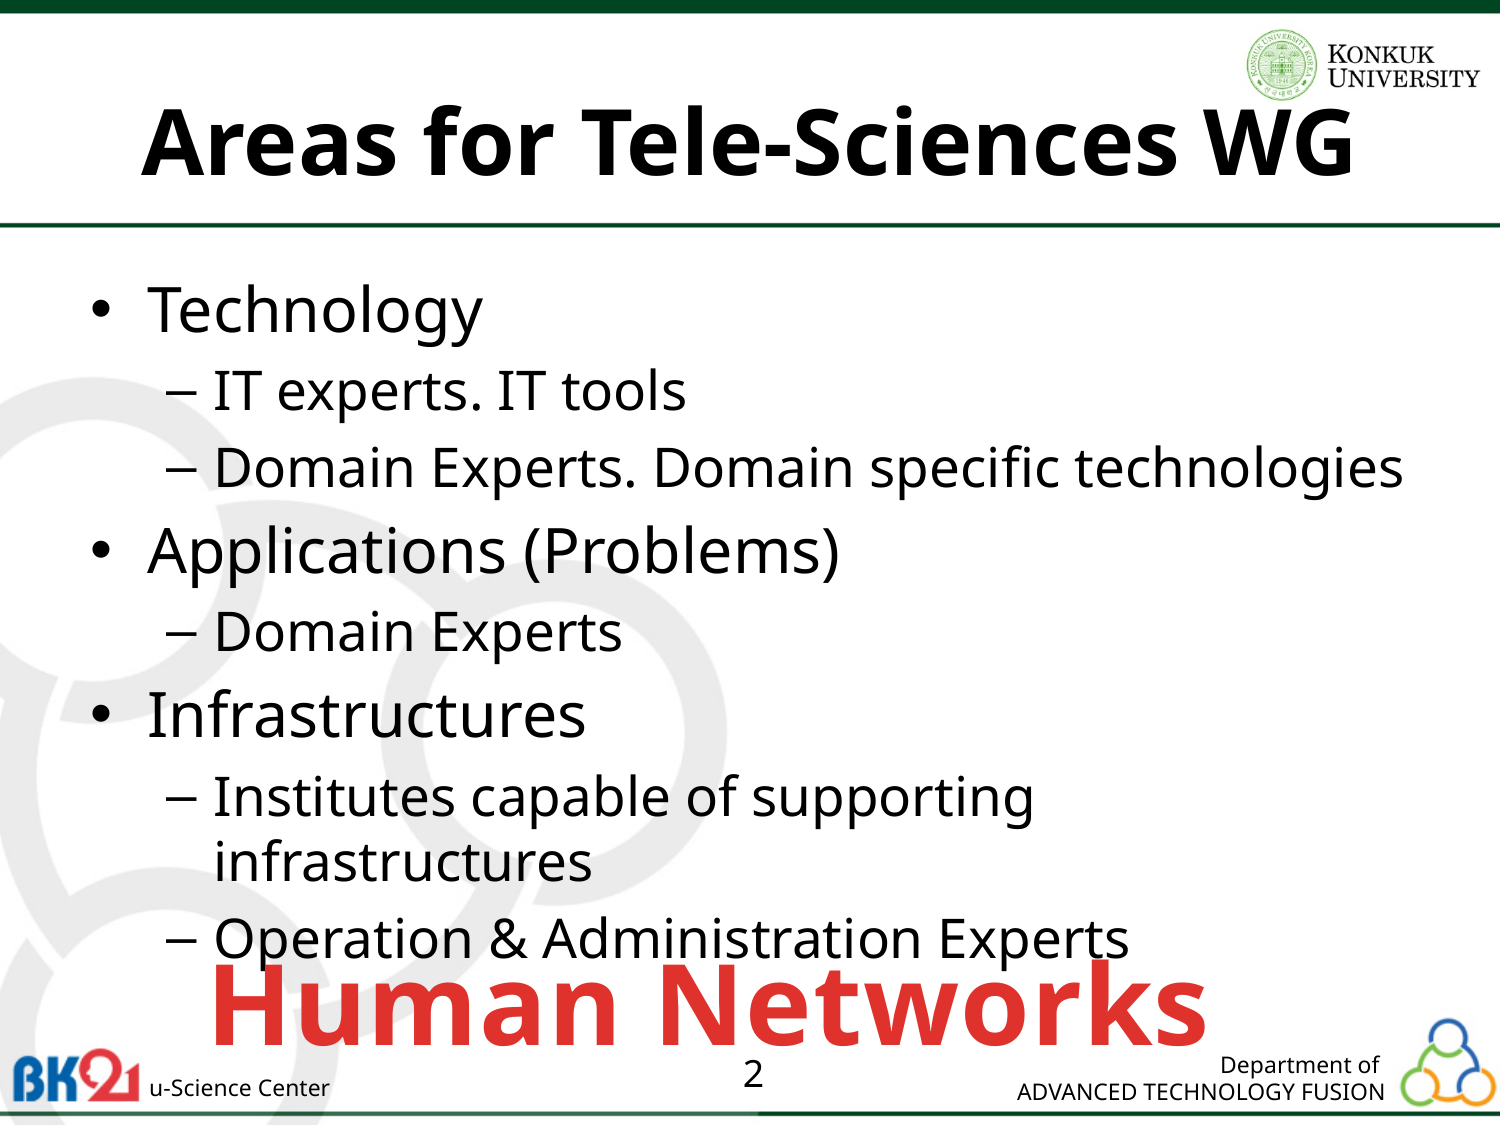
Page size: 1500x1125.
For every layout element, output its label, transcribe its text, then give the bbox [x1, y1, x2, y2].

text_box Human Networks [190, 925, 1226, 1076]
list Technology IT experts. IT tools Domain Experts. Domain specific technologies Applications (Problems) Domain Experts Infrastructures Institutes capable of supporting infrastructures Operation & Administration Experts [75, 262, 1425, 1005]
picture [0, 0, 1500, 1125]
title Areas for Tele-Sciences WG [75, 45, 1425, 233]
